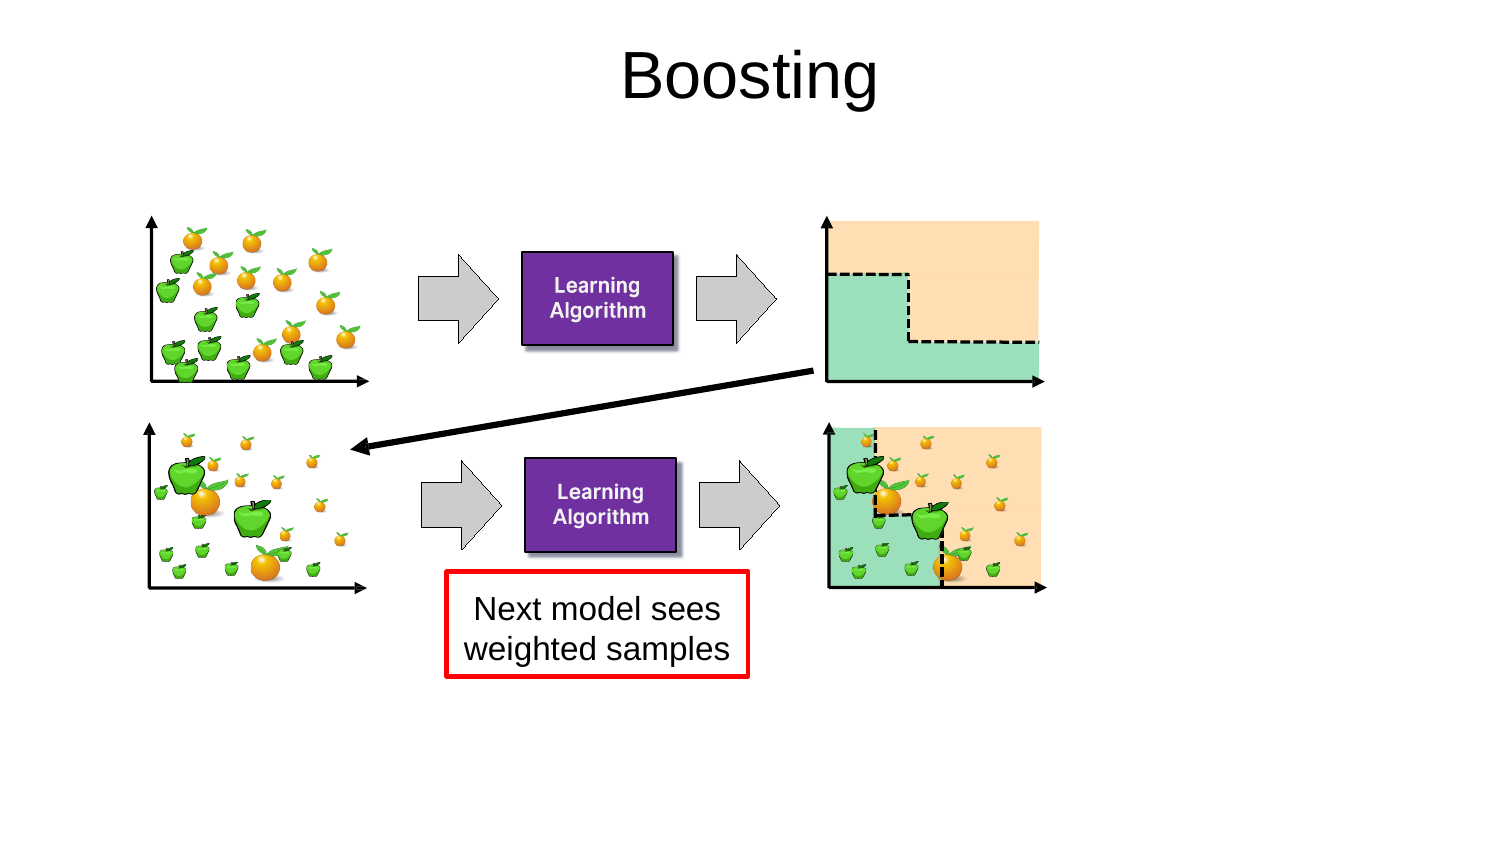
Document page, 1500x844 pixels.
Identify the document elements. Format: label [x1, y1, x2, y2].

text_box [194, 307, 218, 332]
text_box [524, 458, 686, 561]
text_box [446, 571, 748, 677]
text_box [279, 527, 294, 542]
text_box [822, 422, 1047, 594]
text_box [224, 562, 239, 576]
text_box [820, 215, 1045, 388]
text_box [235, 293, 260, 318]
text_box [237, 266, 261, 291]
text_box [143, 422, 367, 595]
text_box [172, 564, 187, 579]
text_box [156, 278, 180, 303]
text_box [271, 475, 285, 490]
text_box [350, 367, 815, 456]
text_box [154, 456, 229, 529]
text_box [699, 460, 780, 550]
text_box [234, 473, 249, 488]
text_box [418, 254, 499, 344]
text_box [207, 457, 222, 472]
text_box [314, 498, 329, 513]
text_box [240, 436, 255, 451]
text_box [306, 455, 321, 469]
text_box [280, 320, 306, 365]
text_box [159, 547, 174, 562]
text_box [195, 543, 210, 558]
text_box [308, 248, 333, 273]
text_box [250, 545, 292, 583]
text_box [253, 338, 277, 363]
text_box [521, 251, 682, 355]
text_box [233, 500, 272, 538]
text_box [336, 325, 361, 350]
text_box [696, 254, 777, 344]
text_box [273, 268, 297, 293]
text_box [181, 433, 196, 448]
text_box [421, 460, 502, 550]
text_box [306, 562, 321, 577]
text_box [170, 227, 234, 297]
text_box [334, 532, 349, 547]
text_box [316, 291, 341, 316]
text_box [145, 215, 370, 388]
text_box [29, 16, 1472, 133]
text_box [242, 229, 267, 254]
